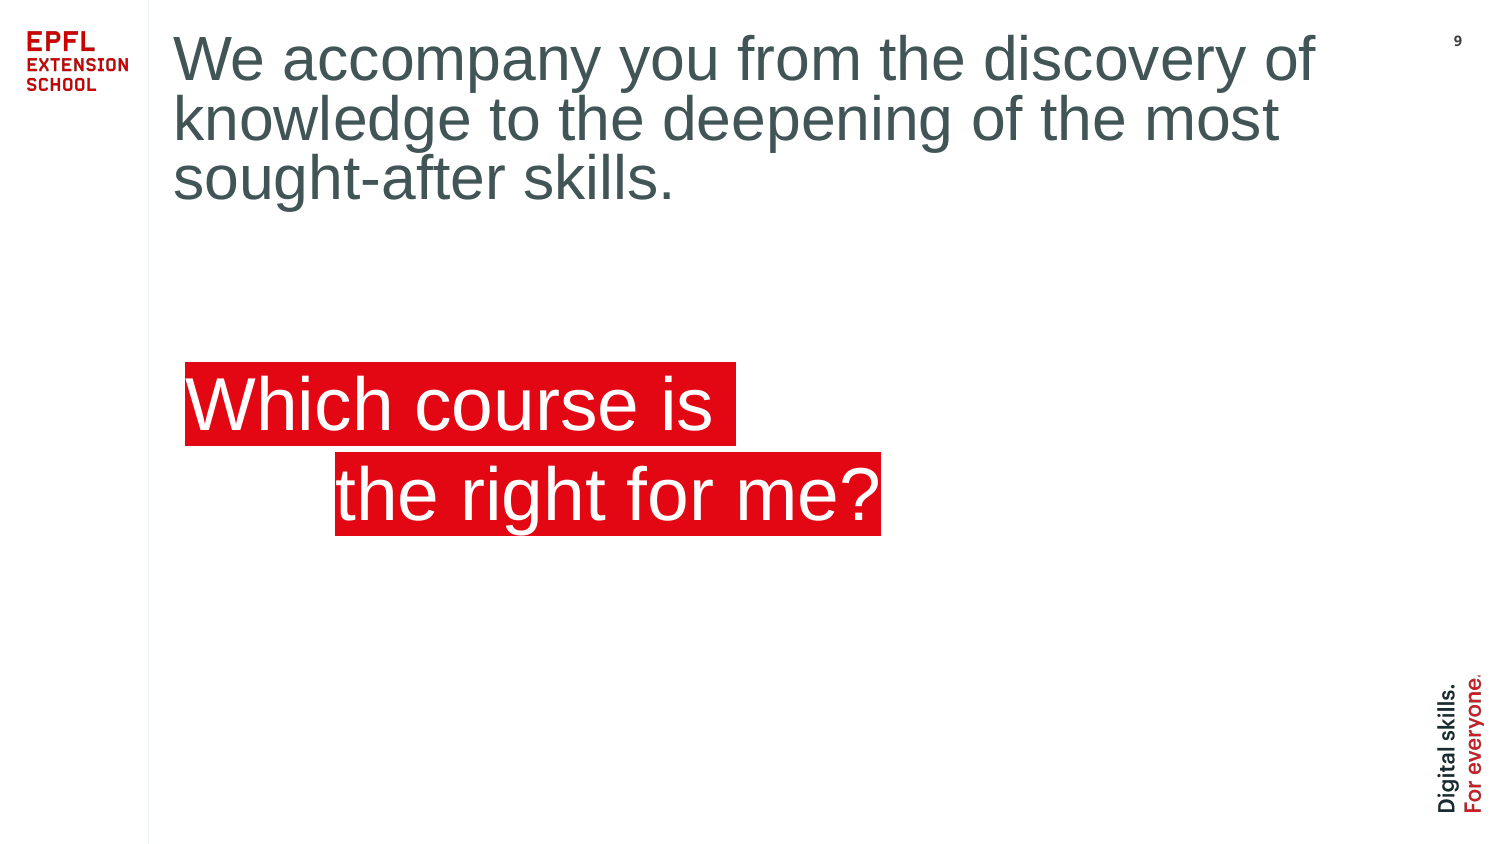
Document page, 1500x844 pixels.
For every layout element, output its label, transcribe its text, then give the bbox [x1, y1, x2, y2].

title We accompany you from the discovery of knowledge to the deepening of the most sought-after skills. [143, 32, 1488, 208]
picture [27, 31, 128, 91]
slide_number 9 [1415, 32, 1500, 59]
text_box Which course is the right for me? [170, 340, 1360, 599]
picture [1438, 676, 1484, 812]
